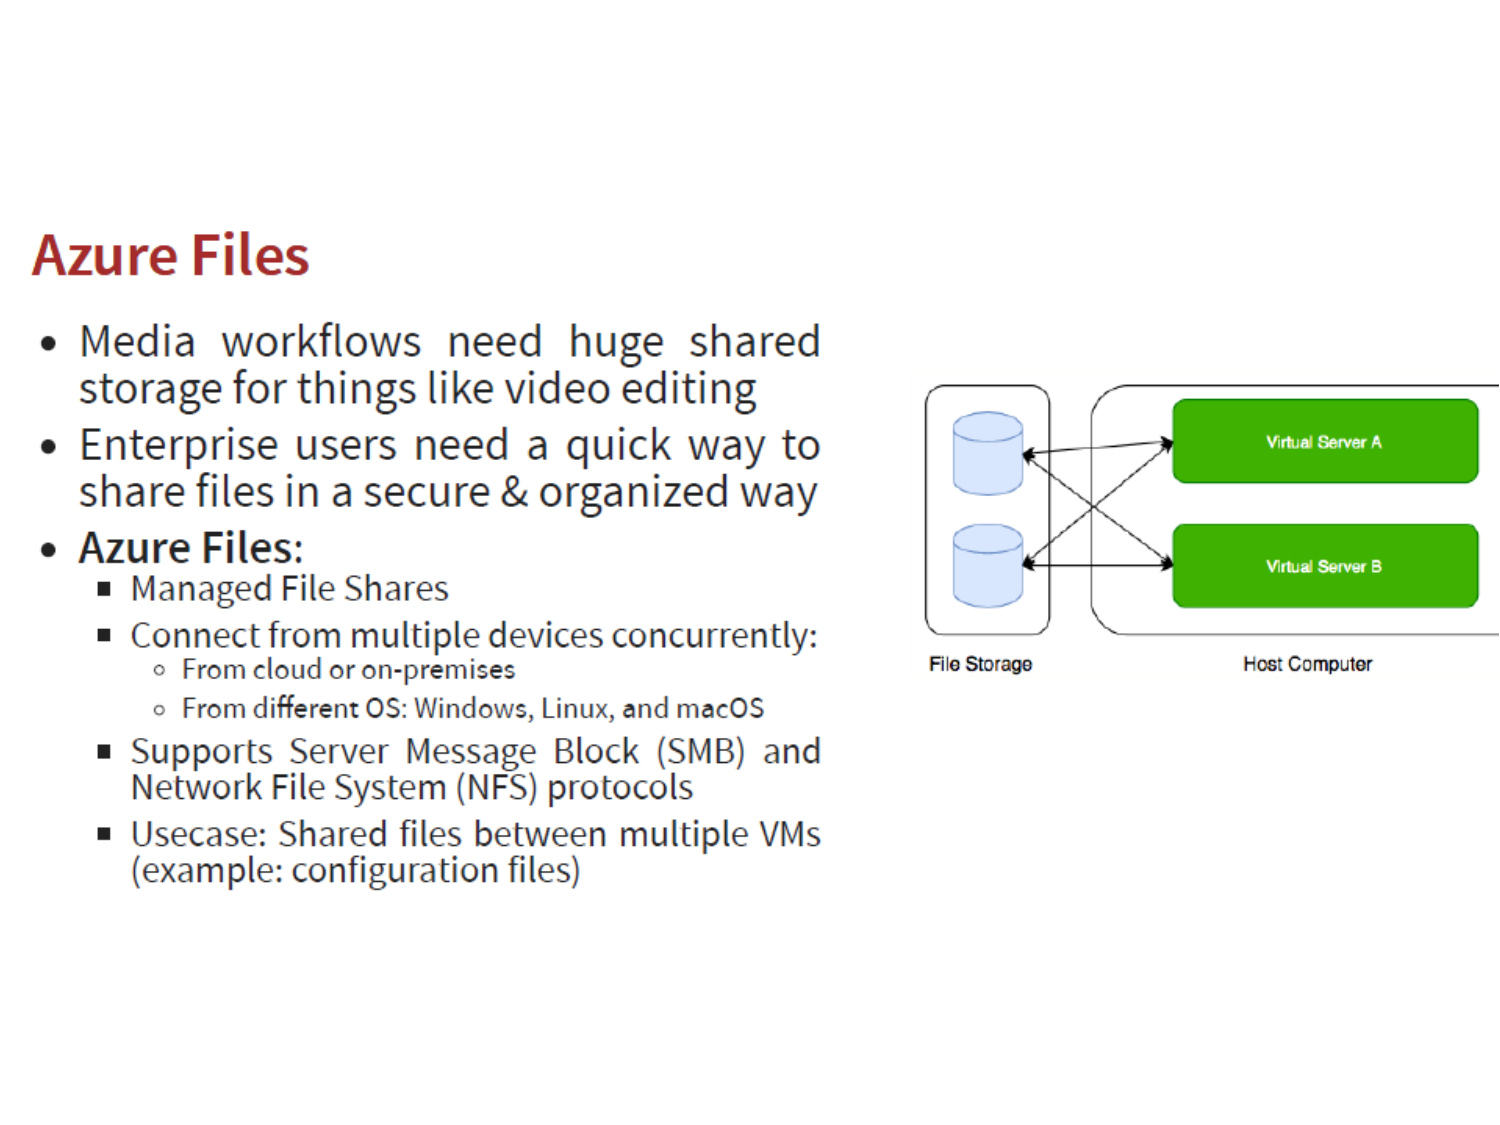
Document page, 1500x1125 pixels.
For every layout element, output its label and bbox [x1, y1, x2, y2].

picture [1, 230, 1499, 895]
